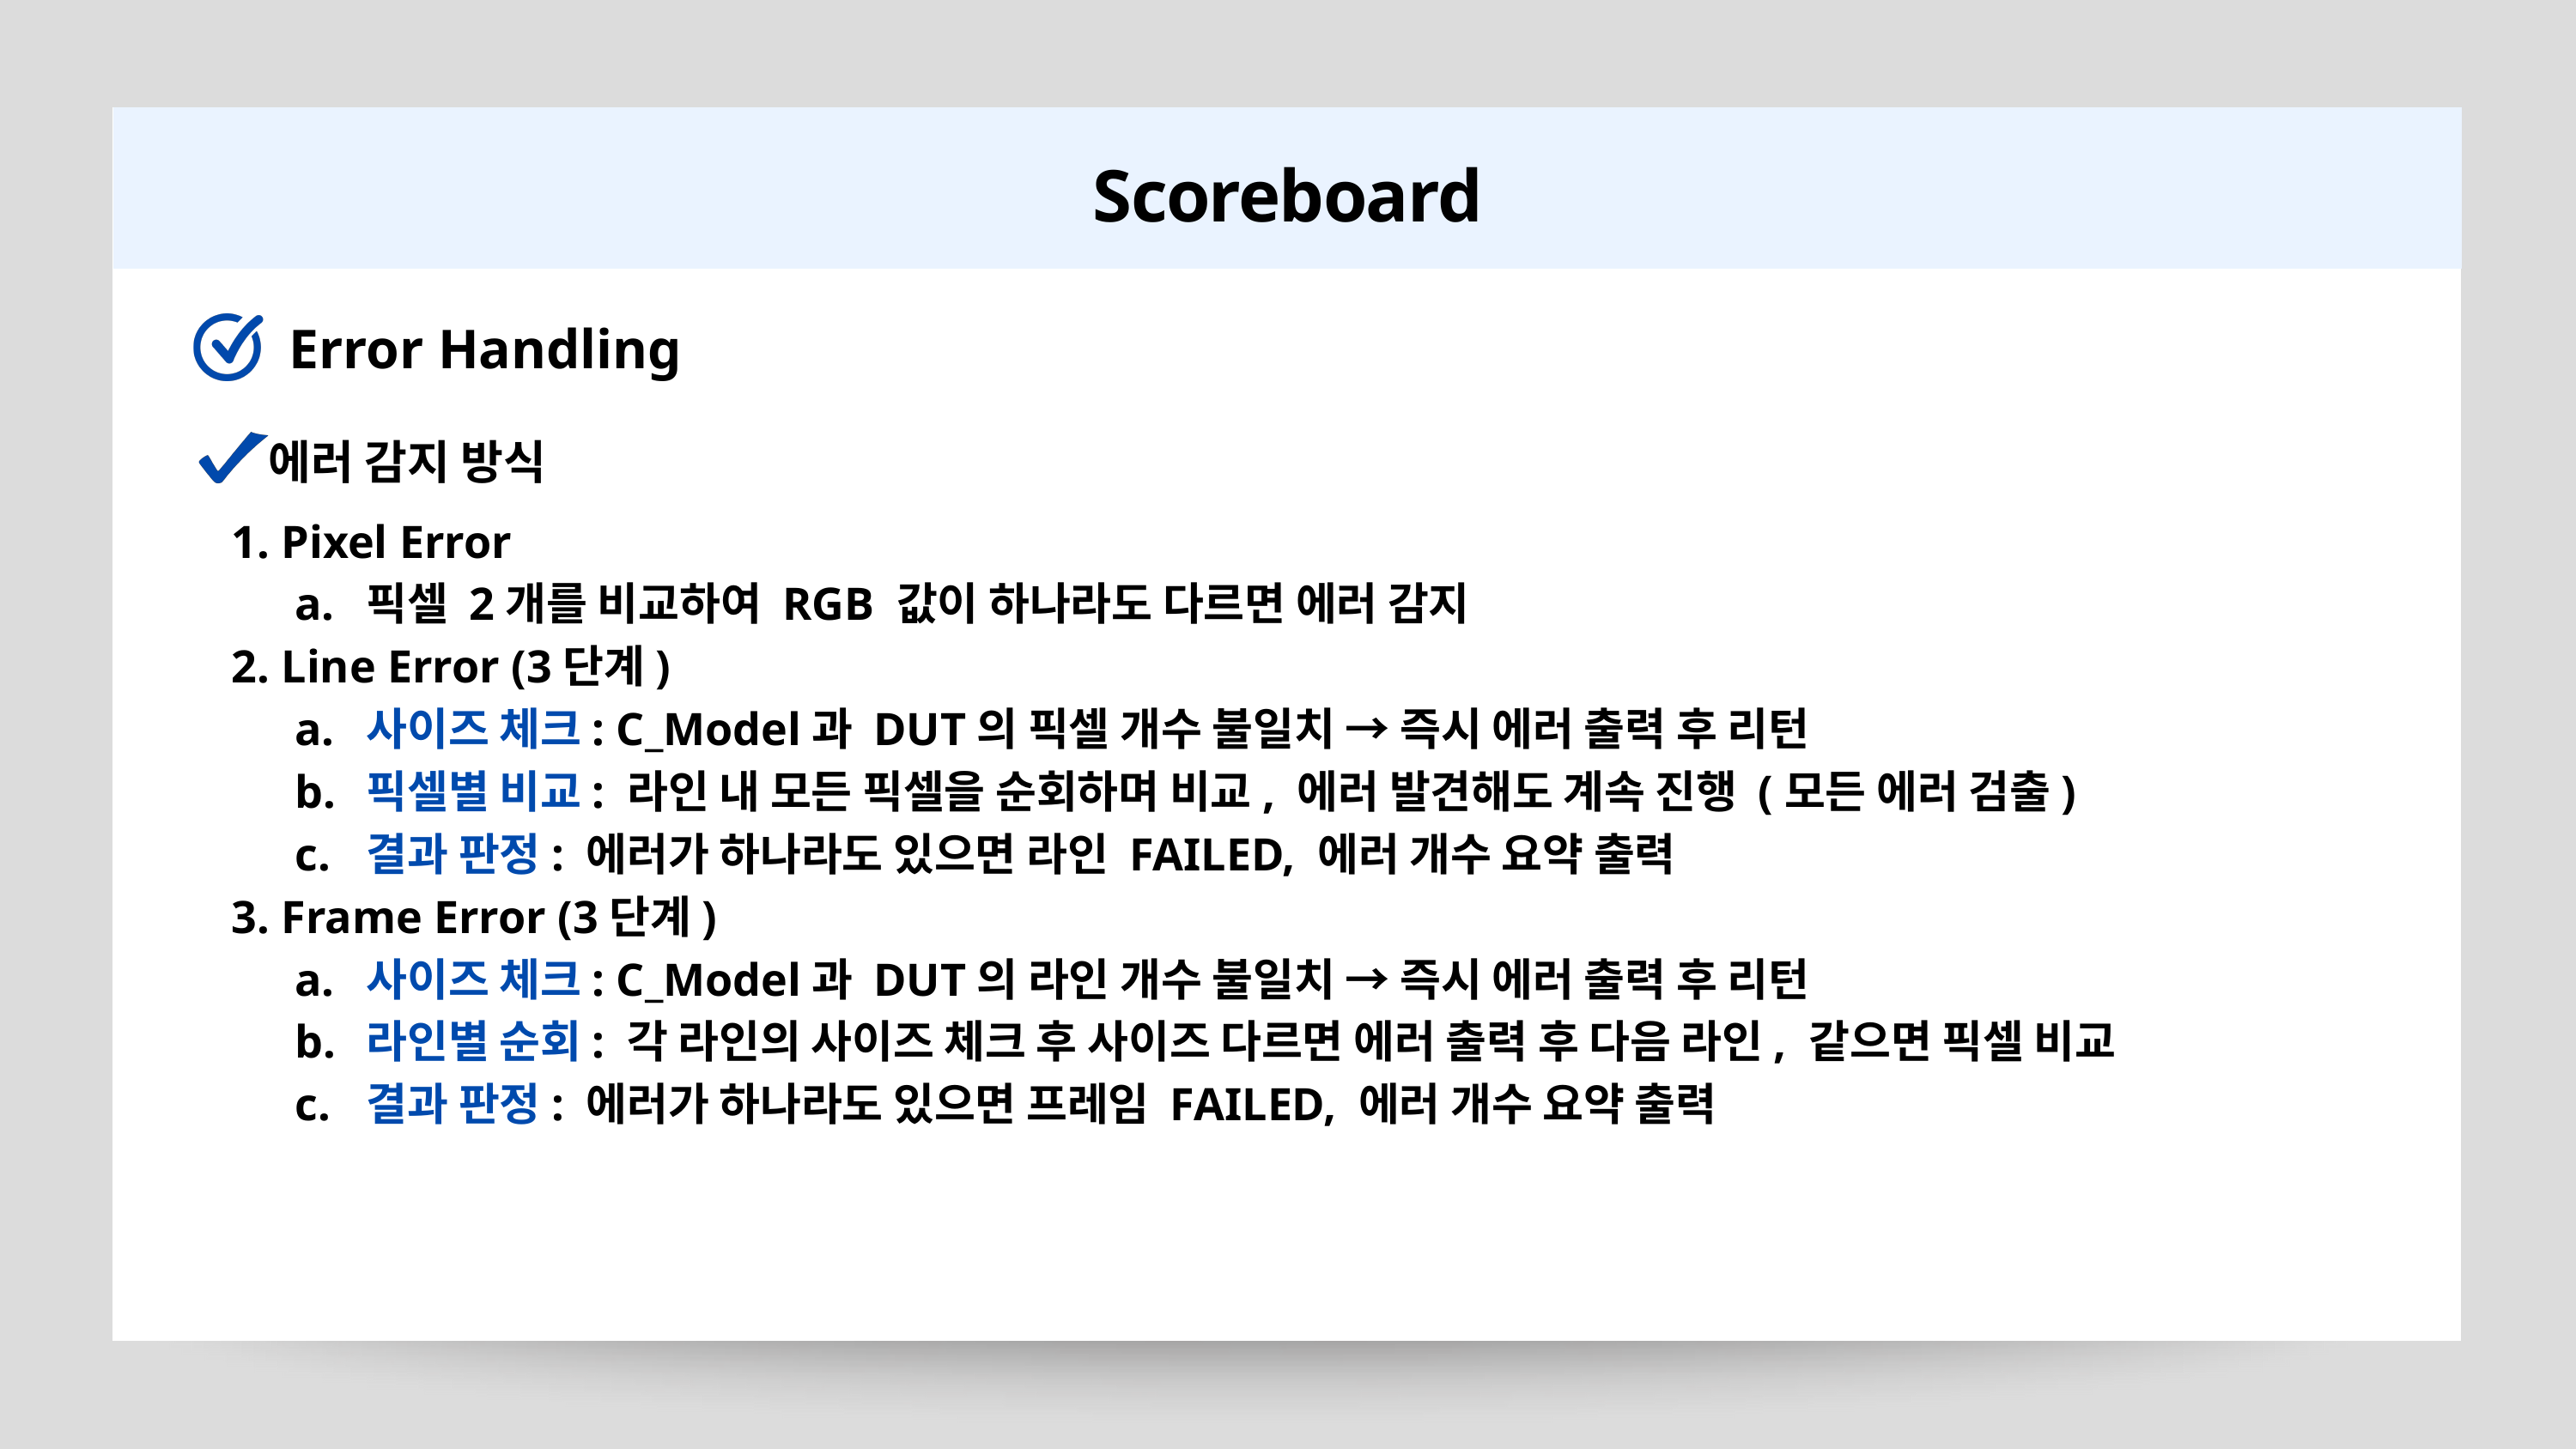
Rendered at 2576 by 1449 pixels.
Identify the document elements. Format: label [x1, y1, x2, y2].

text_box [112, 276, 2462, 1424]
text_box [113, 106, 2463, 269]
